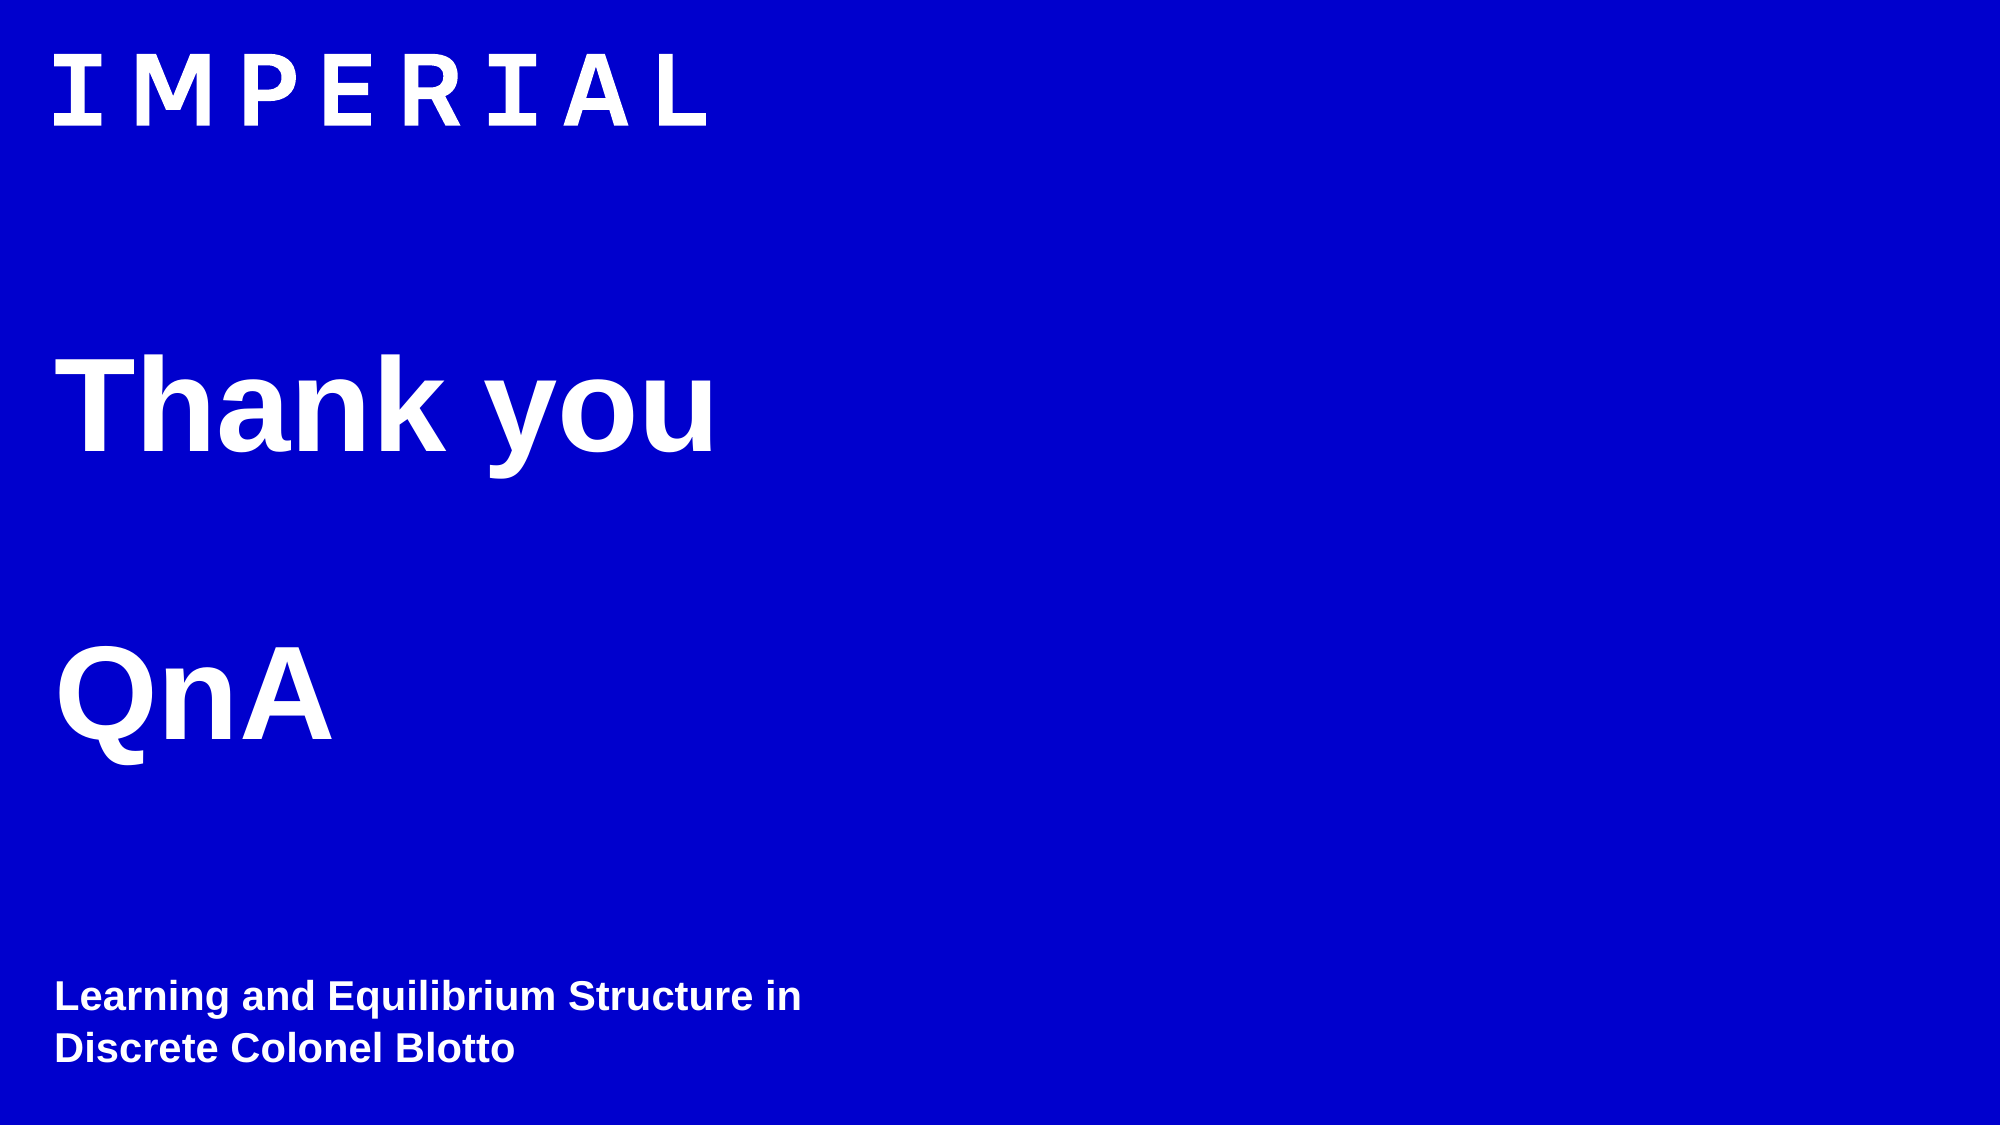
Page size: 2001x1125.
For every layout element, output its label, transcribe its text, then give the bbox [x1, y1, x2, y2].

title Thank you QnA [54, 336, 1555, 637]
list Learning and Equilibrium Structure in Discrete Colonel Blotto [54, 964, 974, 1072]
